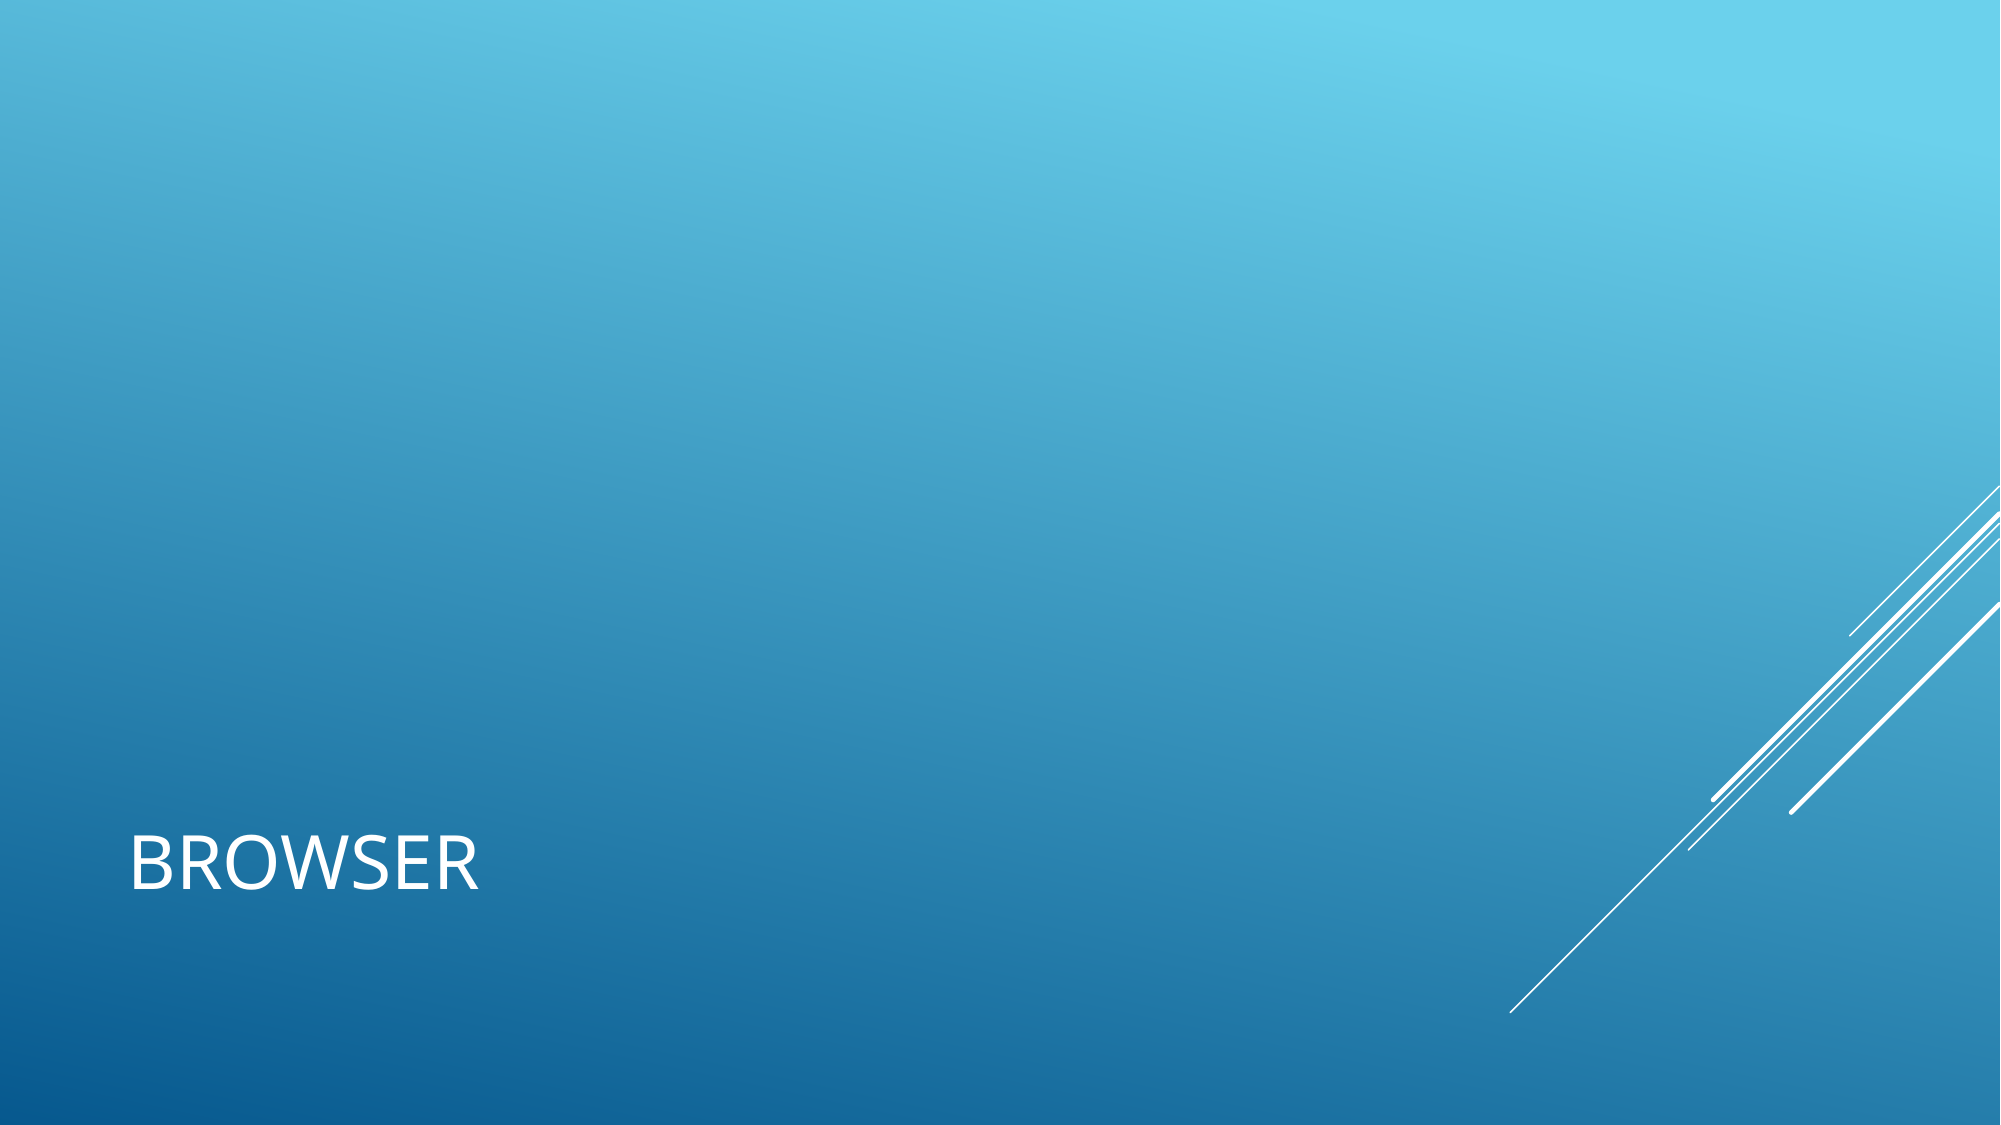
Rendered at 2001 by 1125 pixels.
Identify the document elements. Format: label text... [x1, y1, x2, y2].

title browser [112, 736, 1513, 984]
